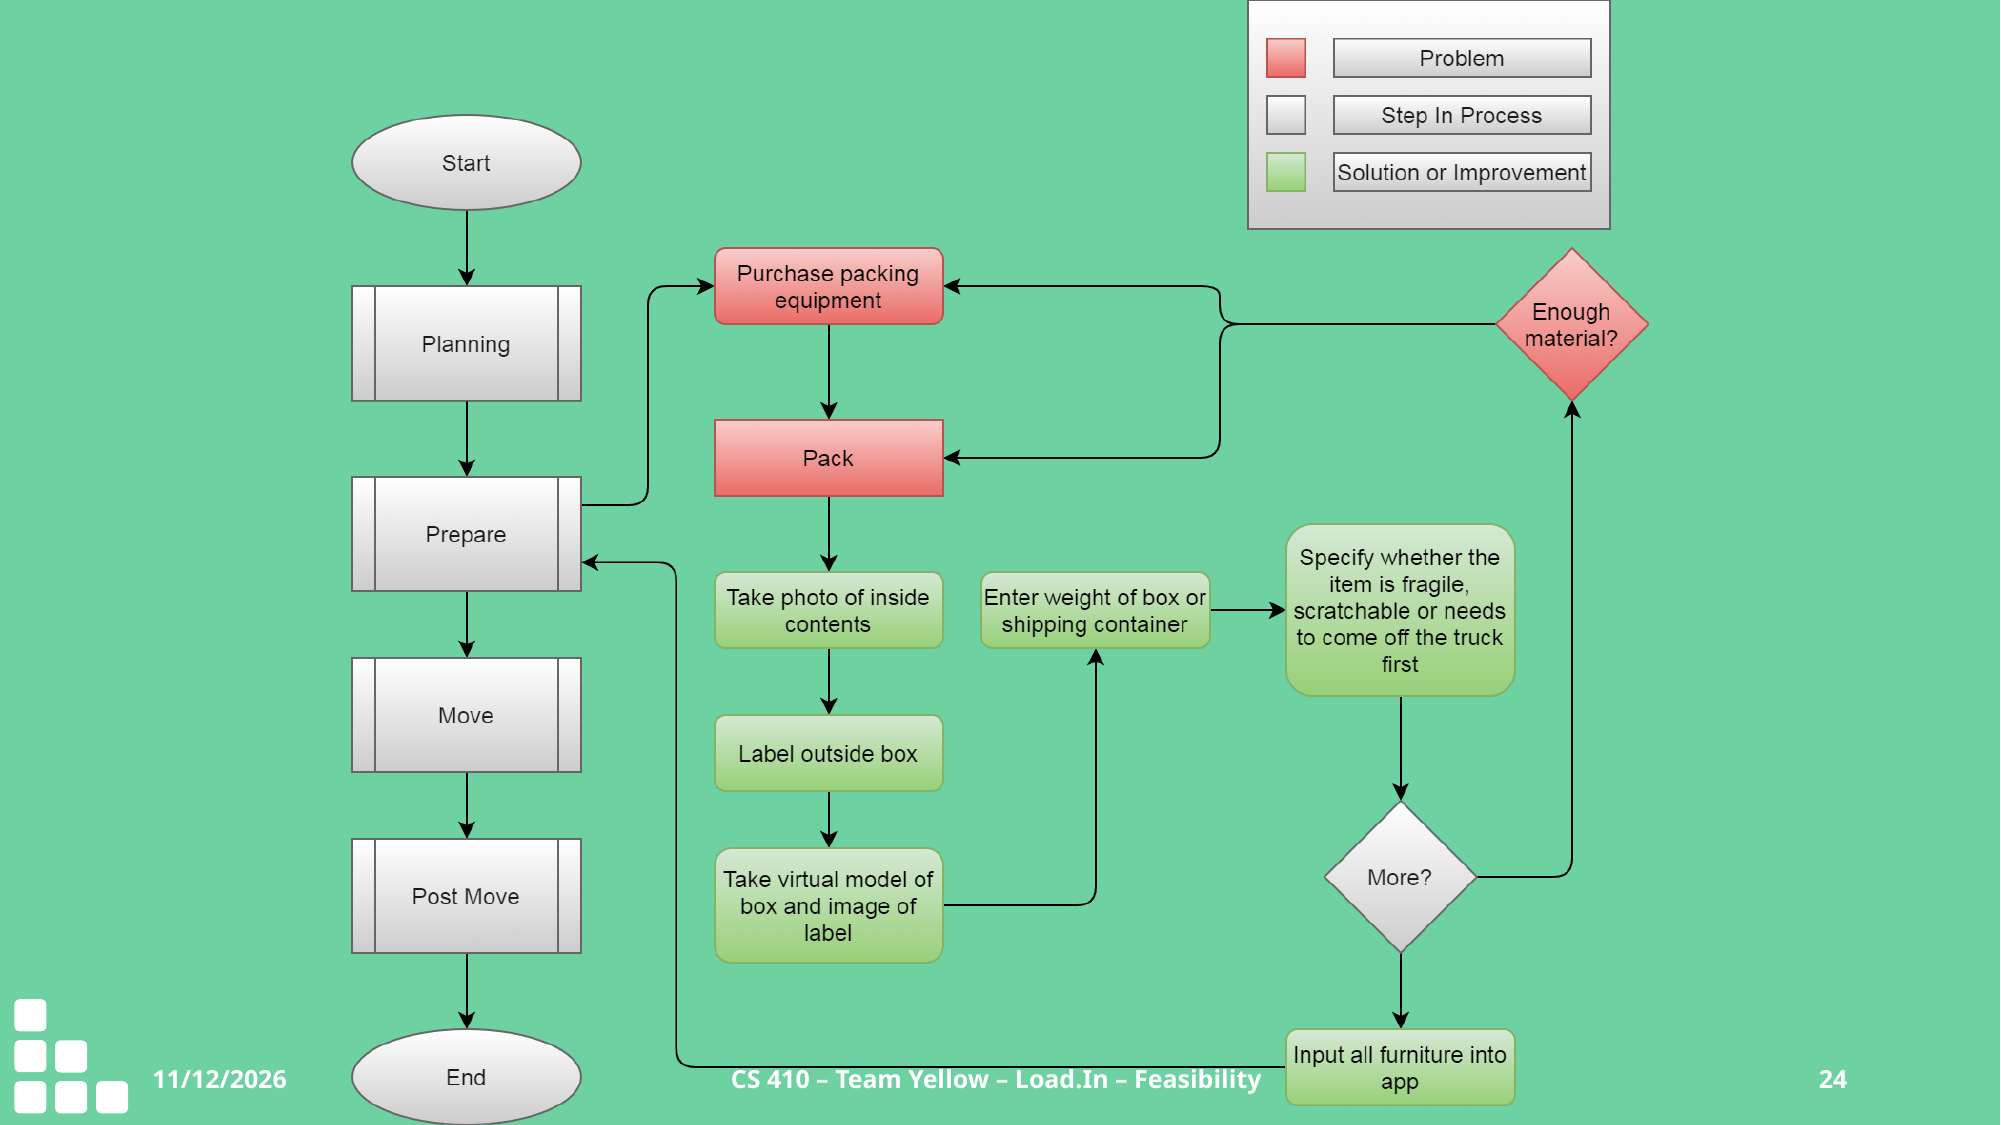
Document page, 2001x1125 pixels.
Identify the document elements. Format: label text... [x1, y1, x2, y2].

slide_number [137, 1035, 351, 1125]
slide_number 24 [1649, 1035, 1863, 1125]
picture [351, 0, 1649, 1125]
